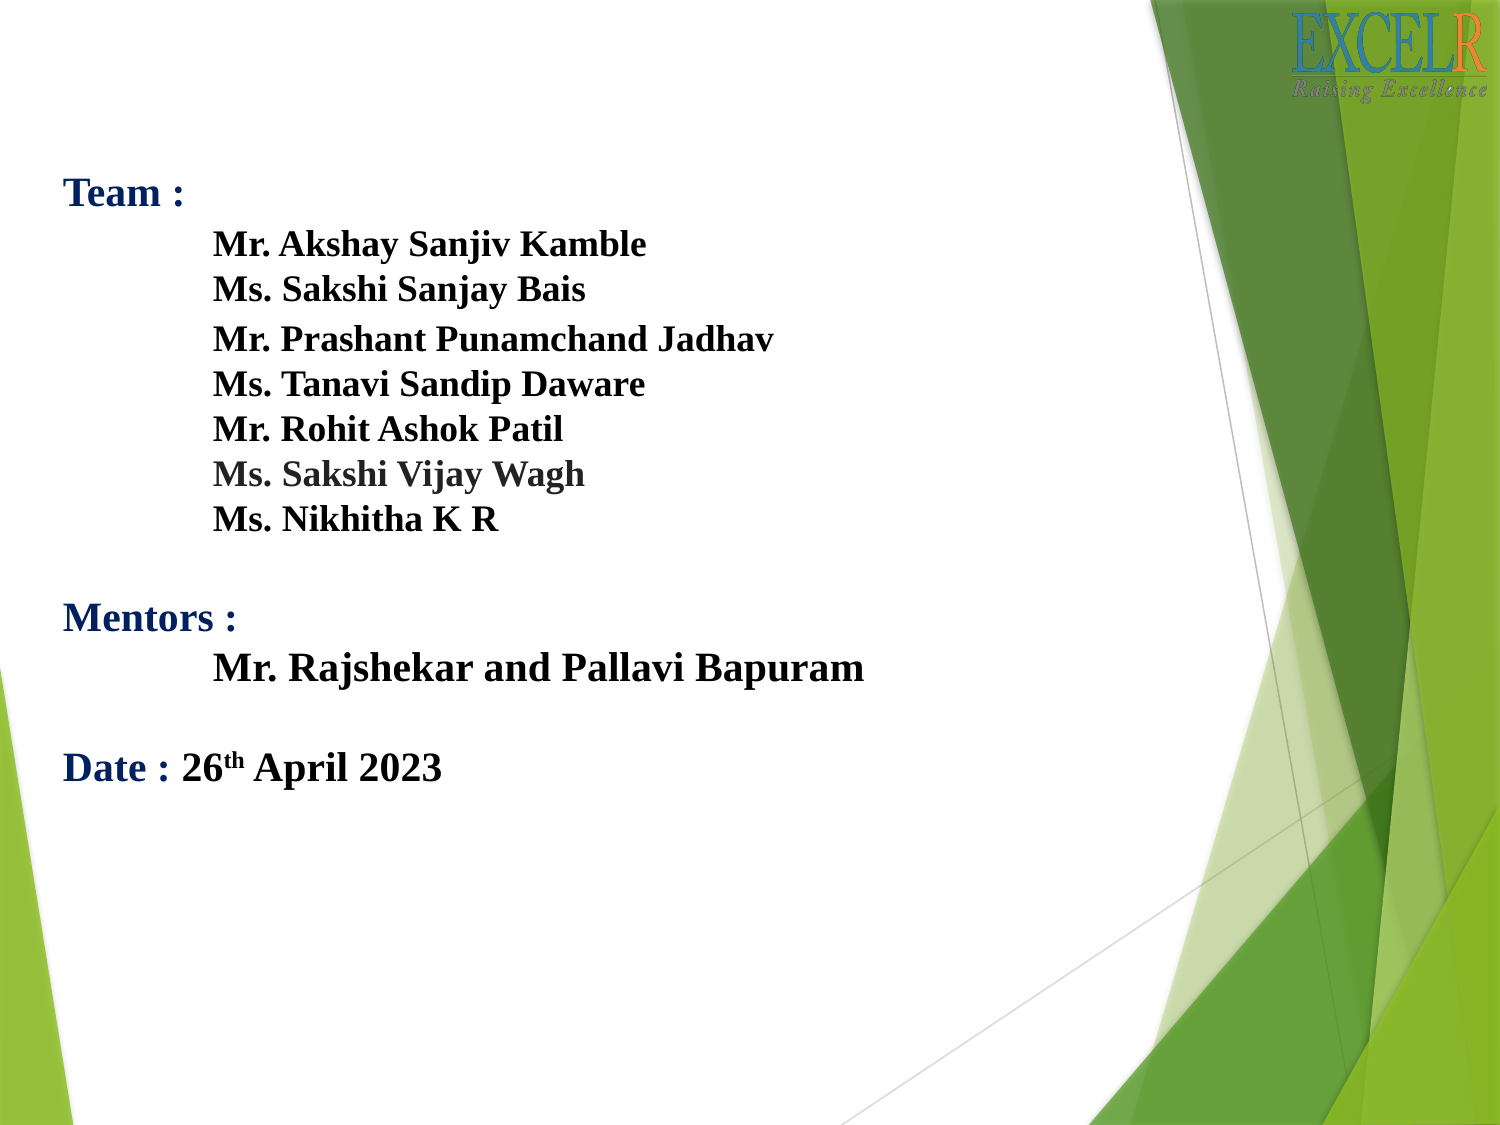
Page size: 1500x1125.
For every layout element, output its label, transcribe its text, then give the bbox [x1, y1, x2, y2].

picture [1291, 12, 1488, 104]
text_box Team : Mr. Akshay Sanjiv Kamble Ms. Sakshi Sanjay Bais Mr. Prashant Punamchand Jadhav Ms. Tanavi Sandip Daware Mr. Rohit Ashok Patil Ms. Sakshi Vijay Wagh Ms. Nikhitha K R Mentors : Mr. Rajshekar and Pallavi Bapuram Date : 26th April 2023 [62, 164, 1293, 922]
